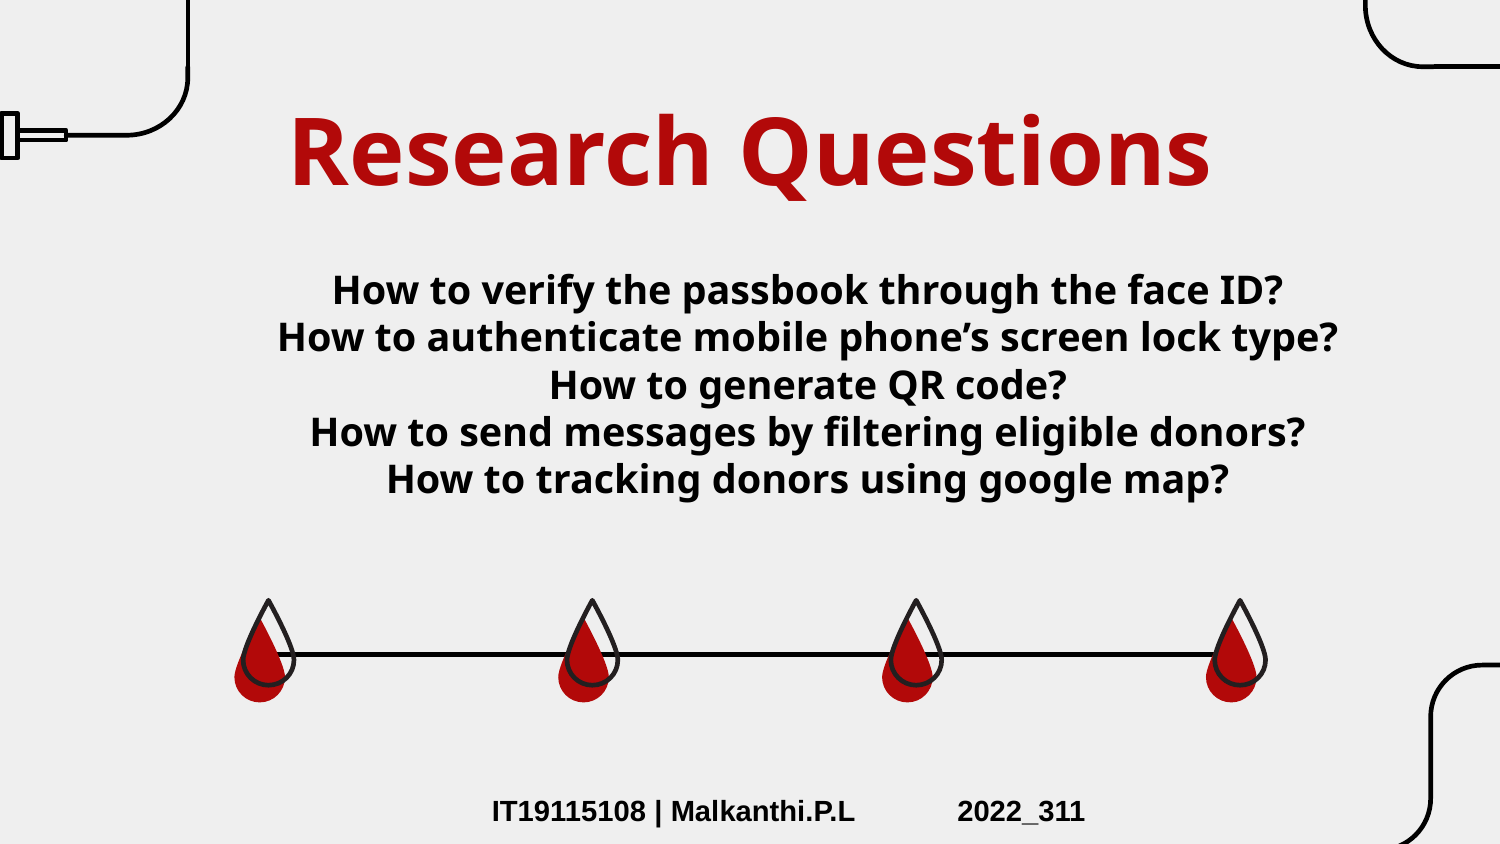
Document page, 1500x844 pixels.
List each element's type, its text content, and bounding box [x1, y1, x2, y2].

title How to verify the passbook through the face ID? How to authenticate mobile phone’s screen lock type? How to generate QR code? How to send messages by filtering eligible donors? How to tracking donors using google map? [234, 249, 1382, 600]
title Research Questions [271, 101, 1229, 196]
text_box IT19115108 | Malkanthi.P.L [293, 784, 1054, 835]
text_box 2022_311 [1054, 784, 1402, 835]
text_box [234, 600, 1266, 703]
